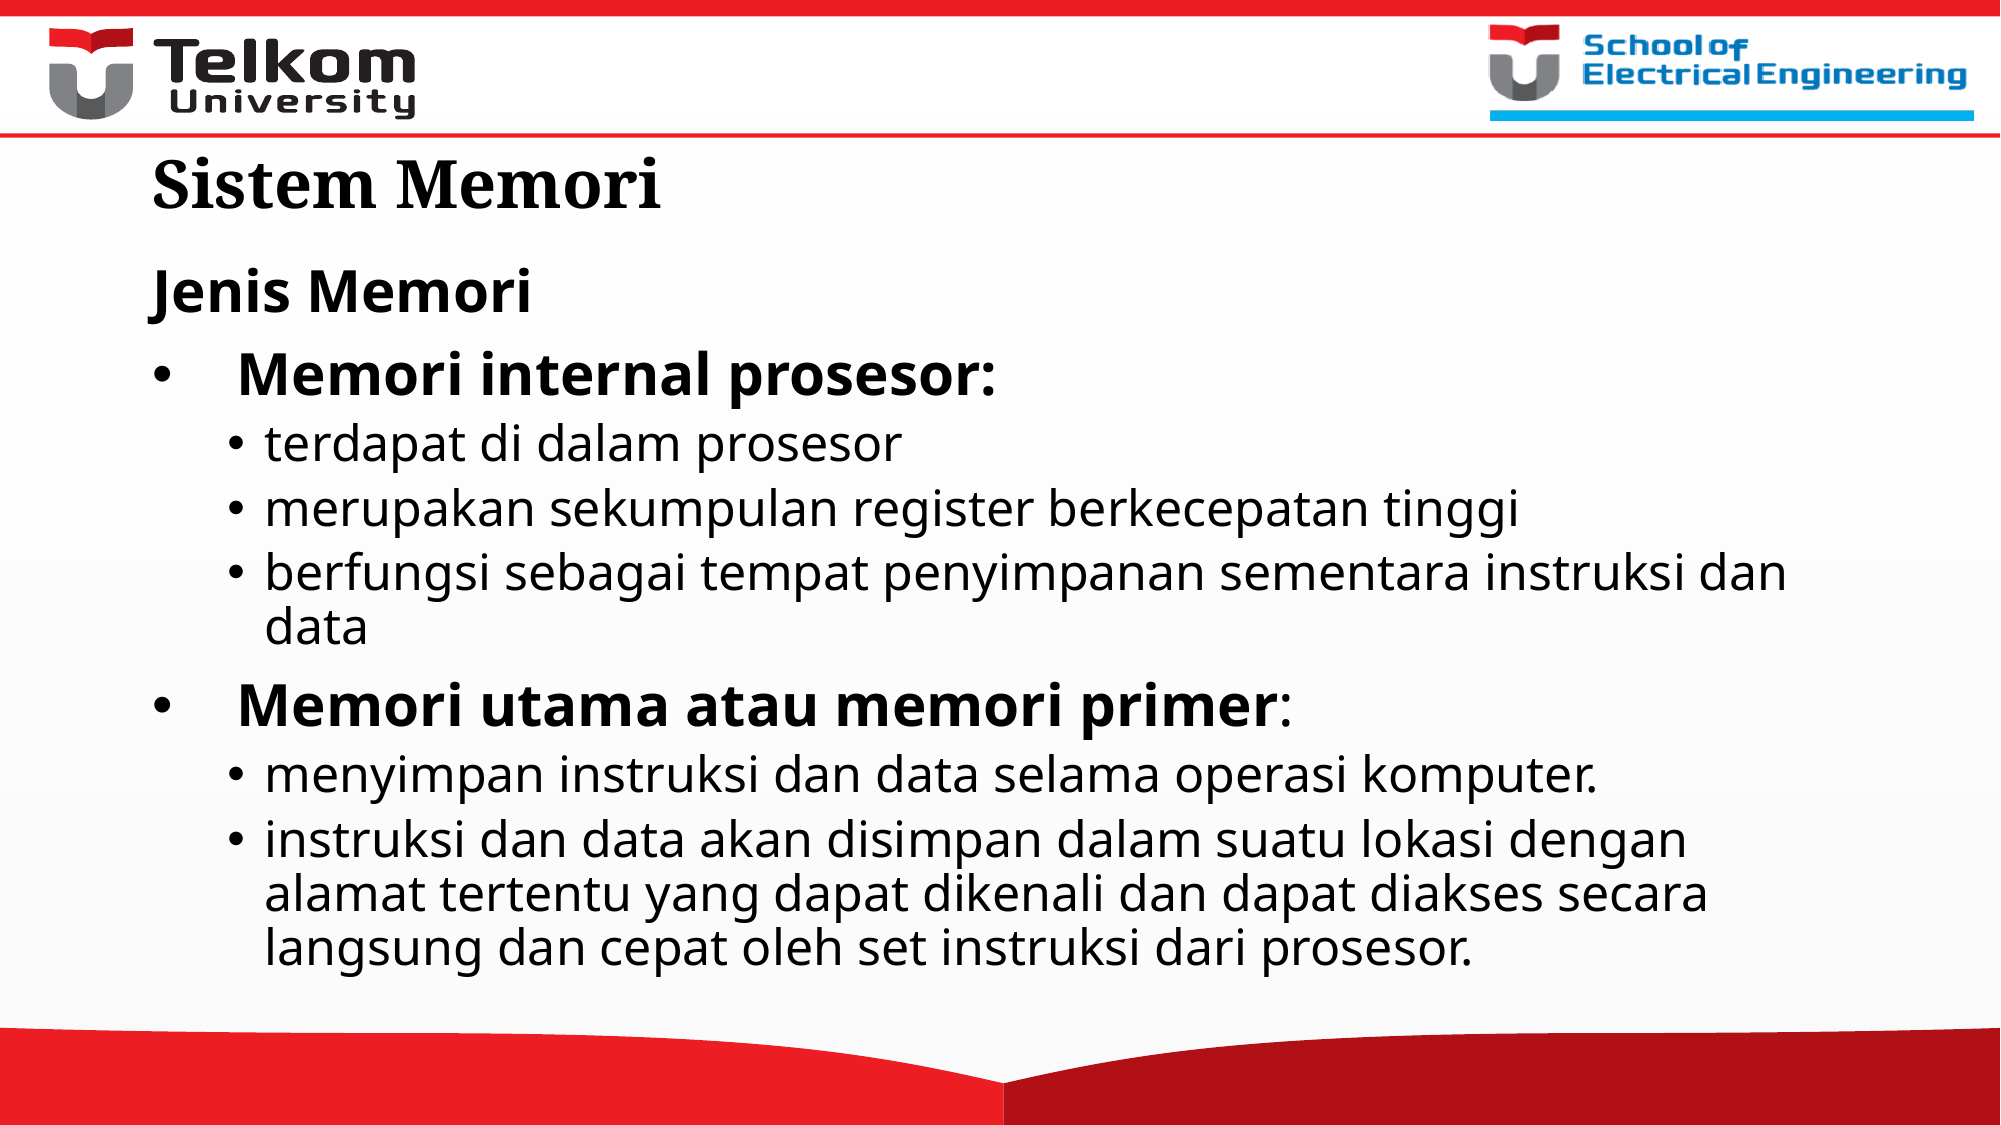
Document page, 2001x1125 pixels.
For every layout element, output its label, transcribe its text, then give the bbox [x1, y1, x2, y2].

list Jenis Memori Memori internal prosesor: terdapat di dalam prosesor merupakan sekumpulan register berkecepatan tinggi berfungsi sebagai tempat penyimpanan sementara instruksi dan data Memori utama atau memori primer: menyimpan instruksi dan data selama operasi komputer. instruksi dan data akan disimpan dalam suatu lokasi dengan alamat tertentu yang dapat dikenali dan dapat diakses secara langsung dan cepat oleh set instruksi dari prosesor. [137, 254, 1863, 1014]
picture [1479, 24, 1974, 121]
title Sistem Memori [137, 148, 1863, 225]
